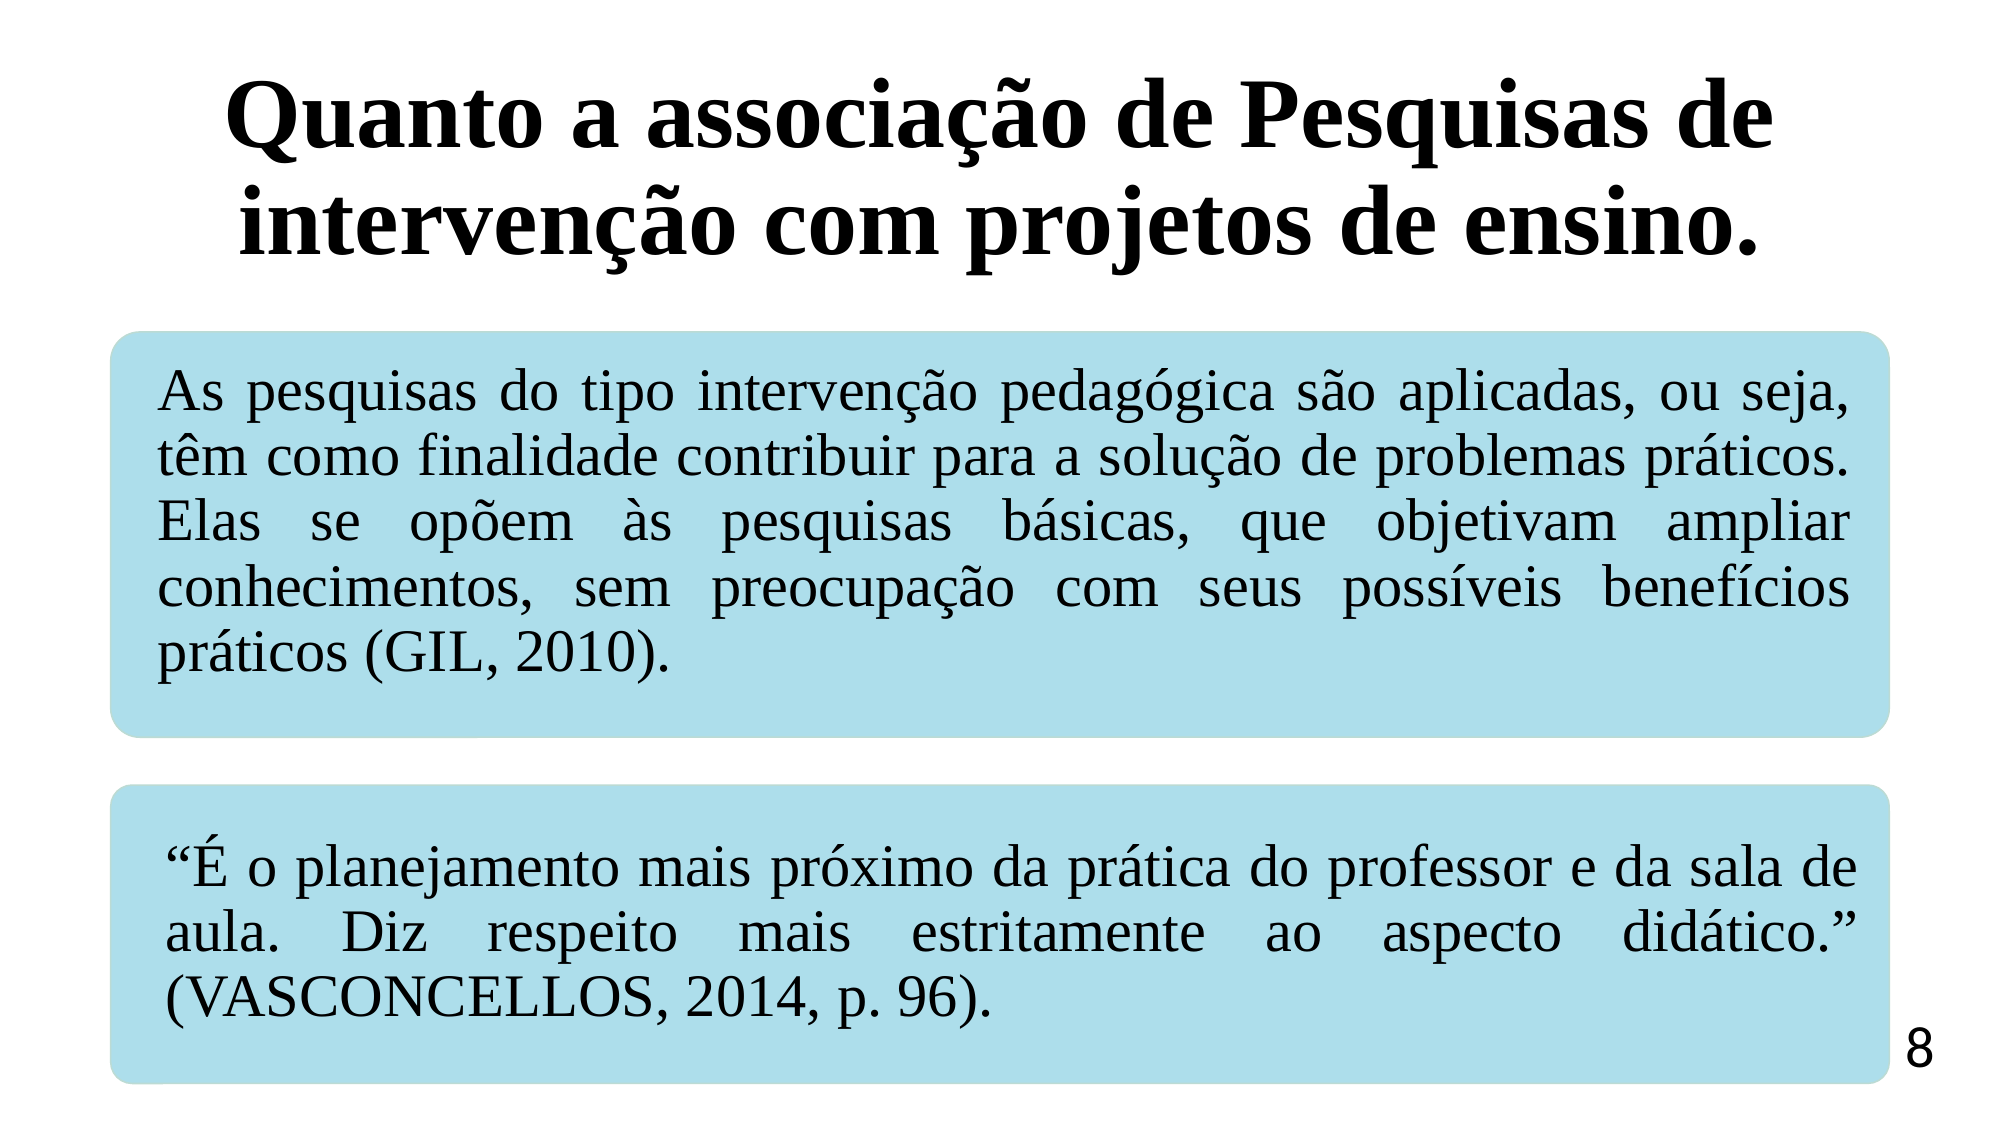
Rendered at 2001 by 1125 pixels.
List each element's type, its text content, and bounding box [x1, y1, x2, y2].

list As pesquisas do tipo intervenção pedagógica são aplicadas, ou seja, têm como finalidade contribuir para a solução de problemas práticos. Elas se opõem às pesquisas básicas, que objetivam ampliar conhecimentos, sem preocupação com seus possíveis benefícios práticos (GIL, 2010). [142, 350, 1868, 738]
title Quanto a associação de Pesquisas de intervenção com projetos de ensino. [187, 59, 1813, 278]
text_box 8 [1890, 993, 1980, 1060]
text_box [110, 785, 1890, 1084]
text_box [110, 331, 1890, 738]
list “É o planejamento mais próximo da prática do professor e da sala de aula. Diz respeito mais estritamente ao aspecto didático.” (VASCONCELLOS, 2014, p. 96). [150, 826, 1876, 1084]
